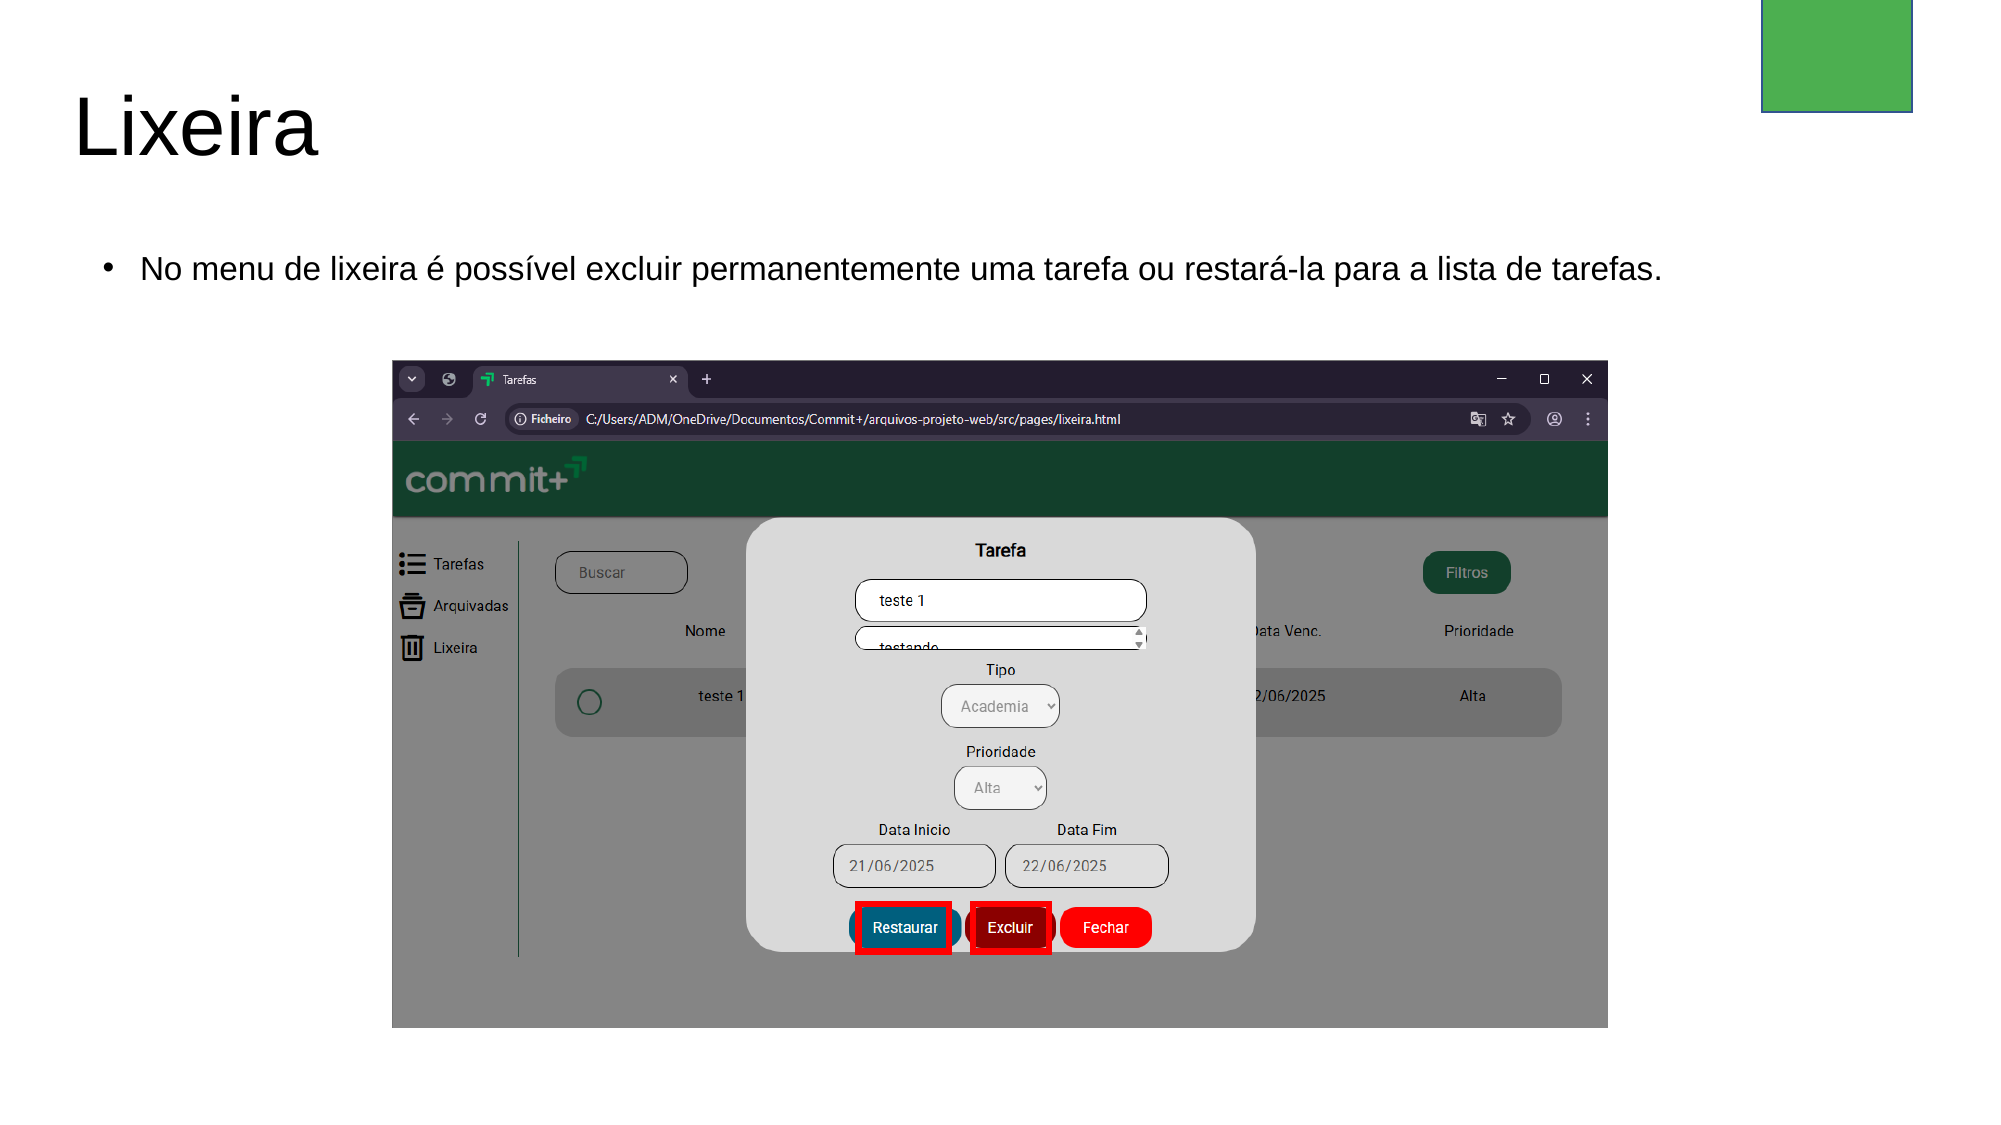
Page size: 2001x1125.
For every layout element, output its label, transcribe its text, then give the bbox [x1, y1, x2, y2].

picture [391, 360, 1608, 1028]
list No menu de lixeira é possível excluir permanentemente uma tarefa ou restará-la para a lista de tarefas. [87, 244, 1813, 381]
title Lixeira [58, 51, 1784, 206]
text_box [1761, 0, 1913, 113]
